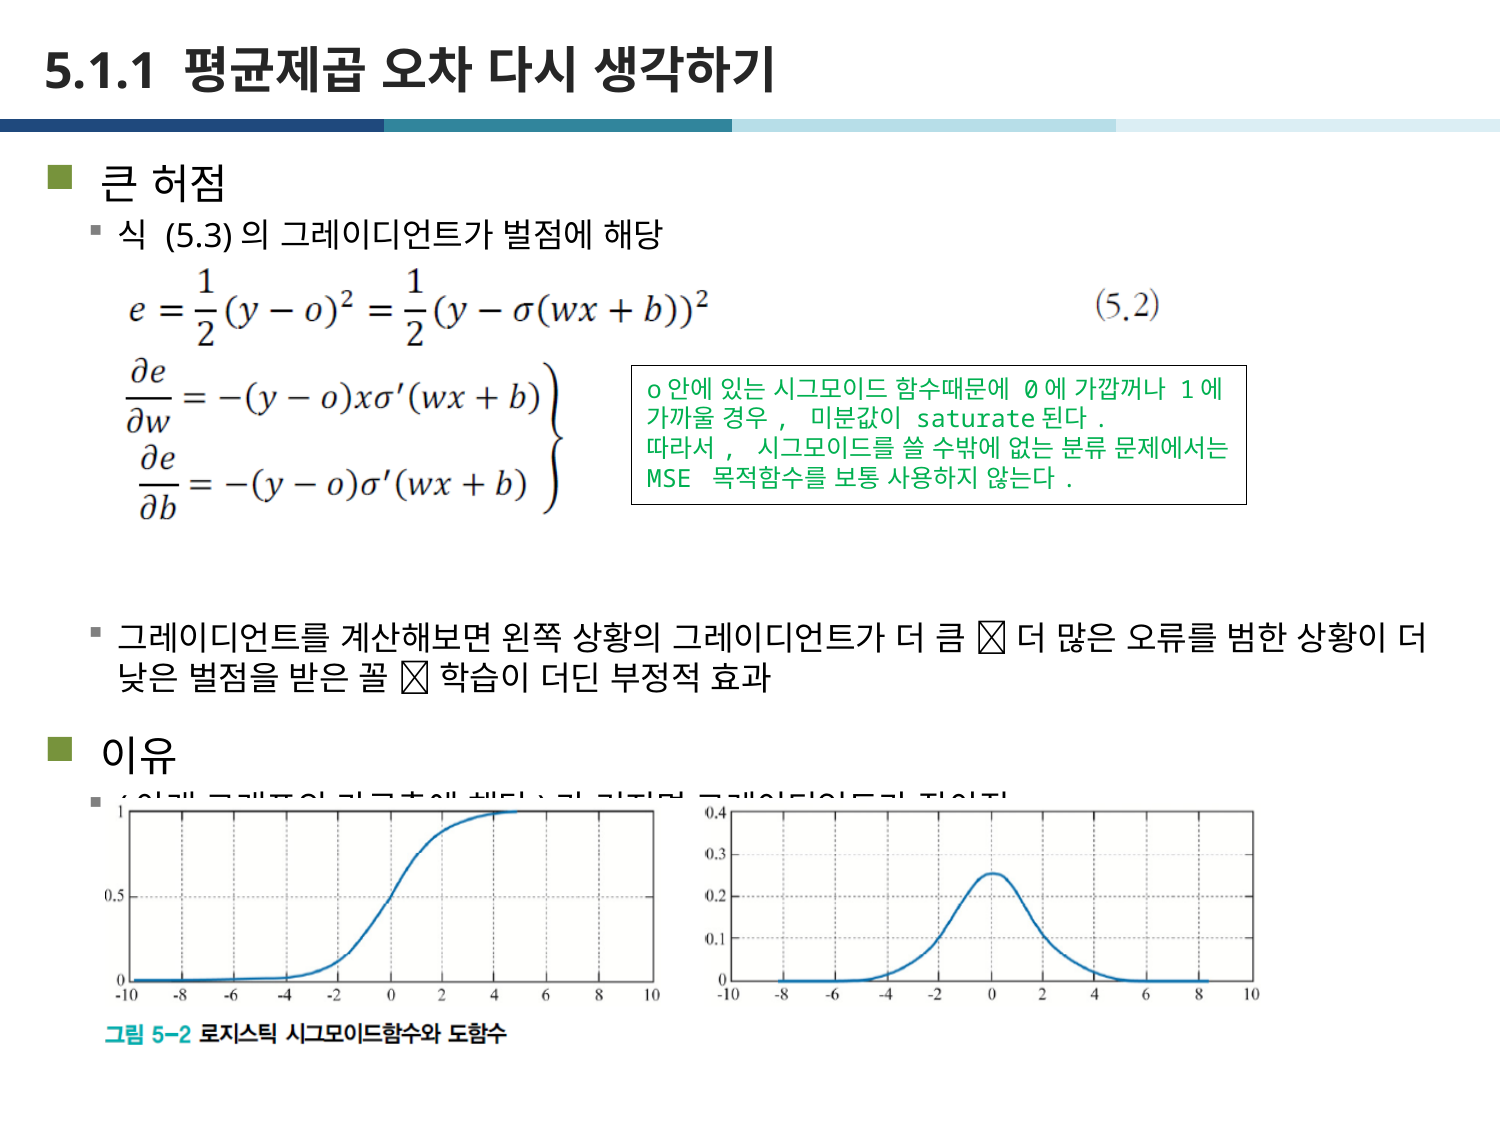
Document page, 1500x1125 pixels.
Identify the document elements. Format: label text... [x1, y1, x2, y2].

picture [121, 352, 1044, 523]
title 5.1.1 평균제곱 오차 다시 생각하기 [29, 23, 1270, 114]
picture [123, 266, 1164, 351]
text_box o안에 있는 시그모이드 함수때문에 0에 가깝꺼나 1에 가까울 경우, 미분값이 saturate된다. 따라서, 시그모이드를 쓸 수밖에 없는 분류 문제에서는 MSE 목적함수를 보통 사용하지 않는다. [1048, 365, 1247, 505]
picture [105, 798, 1264, 1047]
